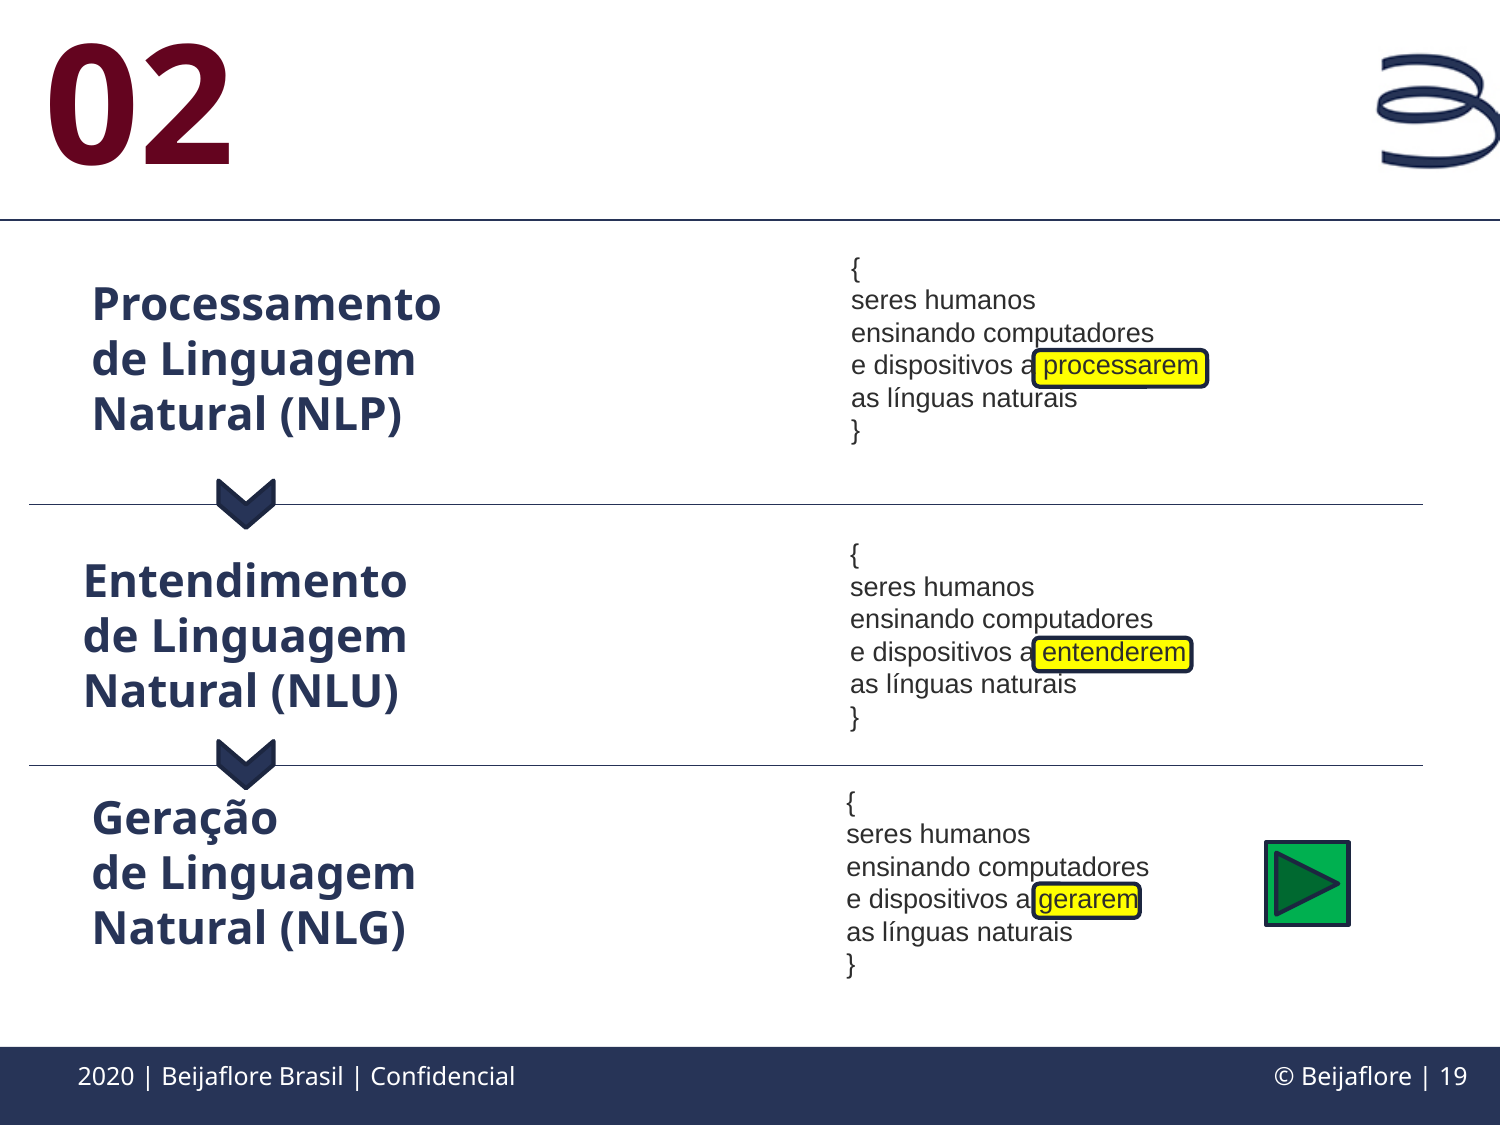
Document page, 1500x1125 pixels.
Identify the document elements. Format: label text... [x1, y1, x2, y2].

text_box { seres humanos ensinando computadores e dispositivos a processarem as línguas naturais } [836, 242, 1214, 490]
text_box Entendimento de Linguagem Natural (NLU) [67, 543, 607, 724]
text_box 02 [29, 0, 321, 206]
text_box [225, 513, 267, 530]
text_box Processamento de Linguagem Natural (NLP) [76, 267, 616, 447]
text_box [227, 775, 265, 790]
text_box { seres humanos ensinando computadores e dispositivos a entenderem as línguas naturais } [835, 529, 1202, 765]
picture [1371, 42, 1500, 178]
text_box Geração de Linguagem Natural (NLG) [76, 781, 616, 962]
slide_number © Beijaflore | 19 [1132, 1042, 1483, 1103]
text_box [1264, 840, 1351, 927]
footer 2020 | Beijaflore Brasil | Confidencial [62, 1042, 761, 1103]
text_box [216, 739, 276, 765]
text_box { seres humanos ensinando computadores e dispositivos a gerarem as línguas naturais } [831, 776, 1172, 1024]
text_box [216, 478, 276, 503]
